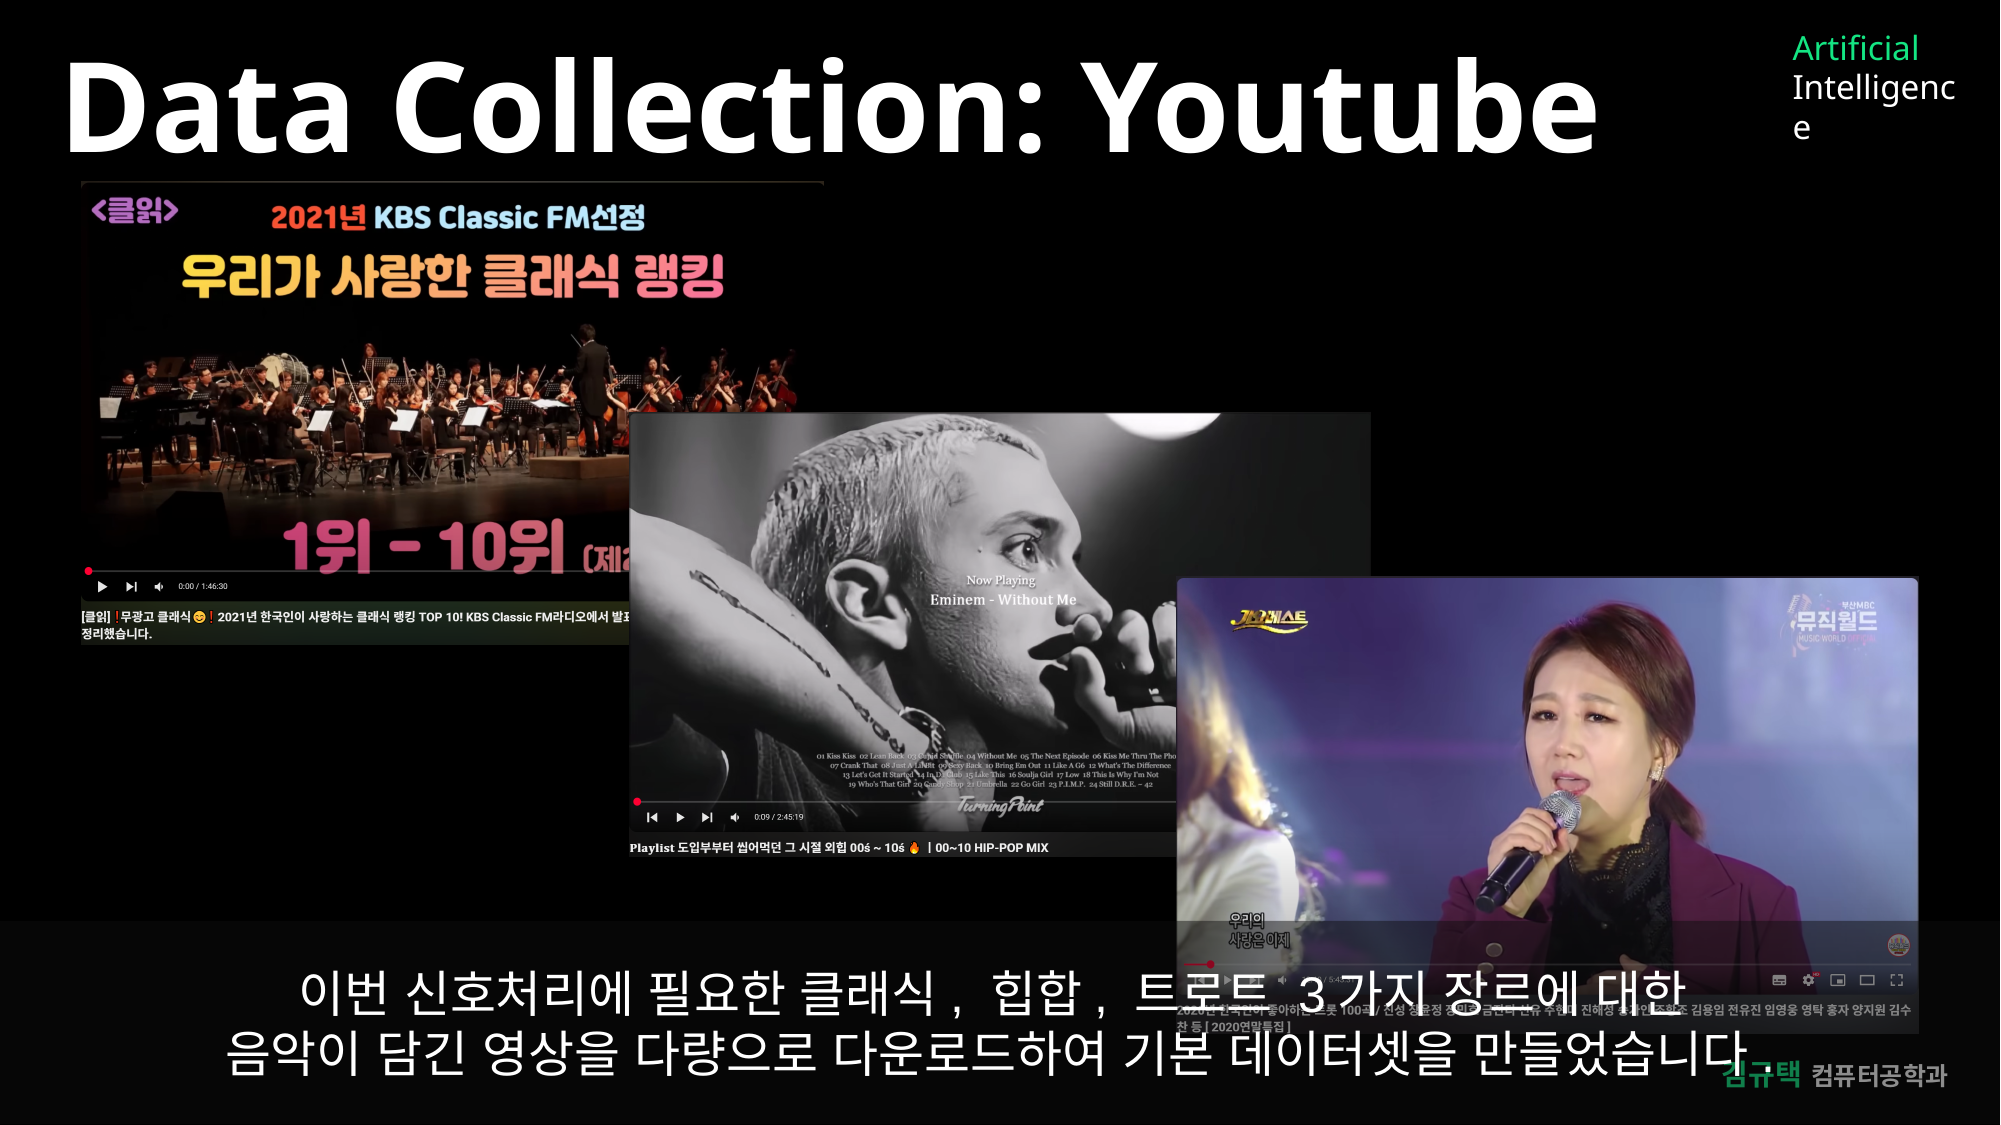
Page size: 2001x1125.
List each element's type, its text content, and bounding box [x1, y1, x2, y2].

picture [81, 180, 1919, 1035]
text_box Artificial Intelligence [1776, 18, 1987, 158]
text_box 이번 신호처리에 필요한 클래식, 힙합, 트로트 3가지 장르에 대한 음악이 담긴 영상을 다량으로 다운로드하여 기본 데이터셋을 만들었습니다. [0, 919, 2000, 1125]
text_box Data Collection: Youtube [43, 18, 1736, 189]
